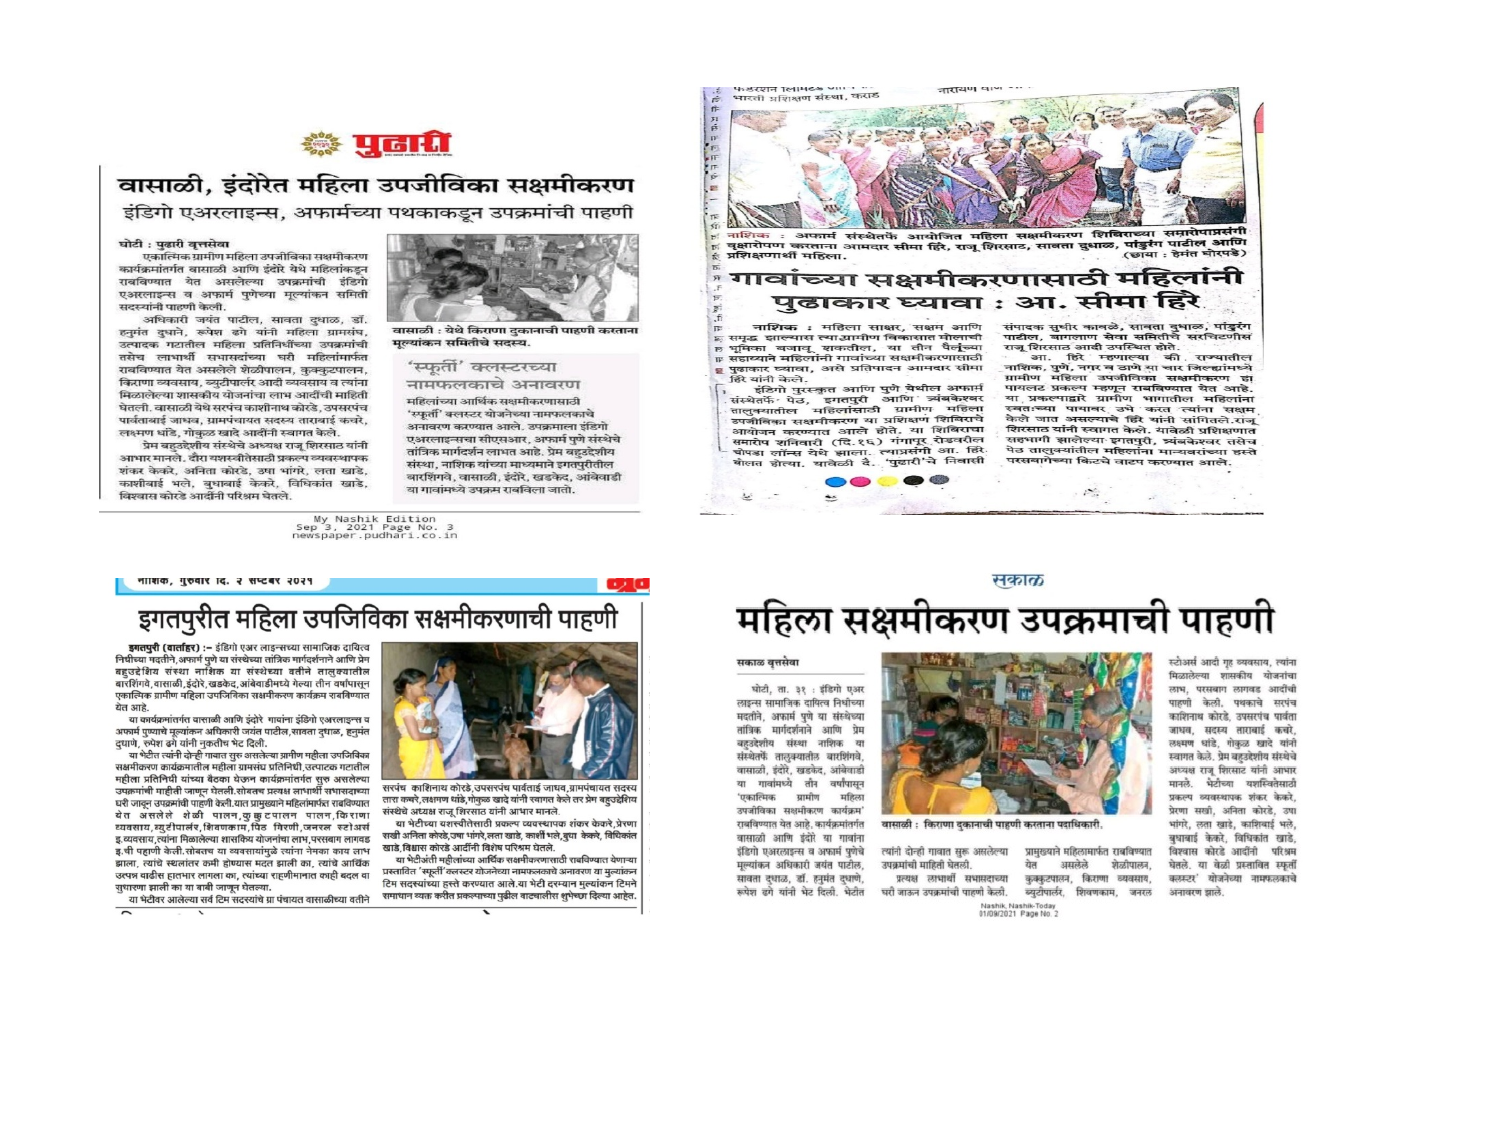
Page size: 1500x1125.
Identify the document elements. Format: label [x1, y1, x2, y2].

picture [99, 87, 1313, 938]
picture [731, 549, 1313, 938]
